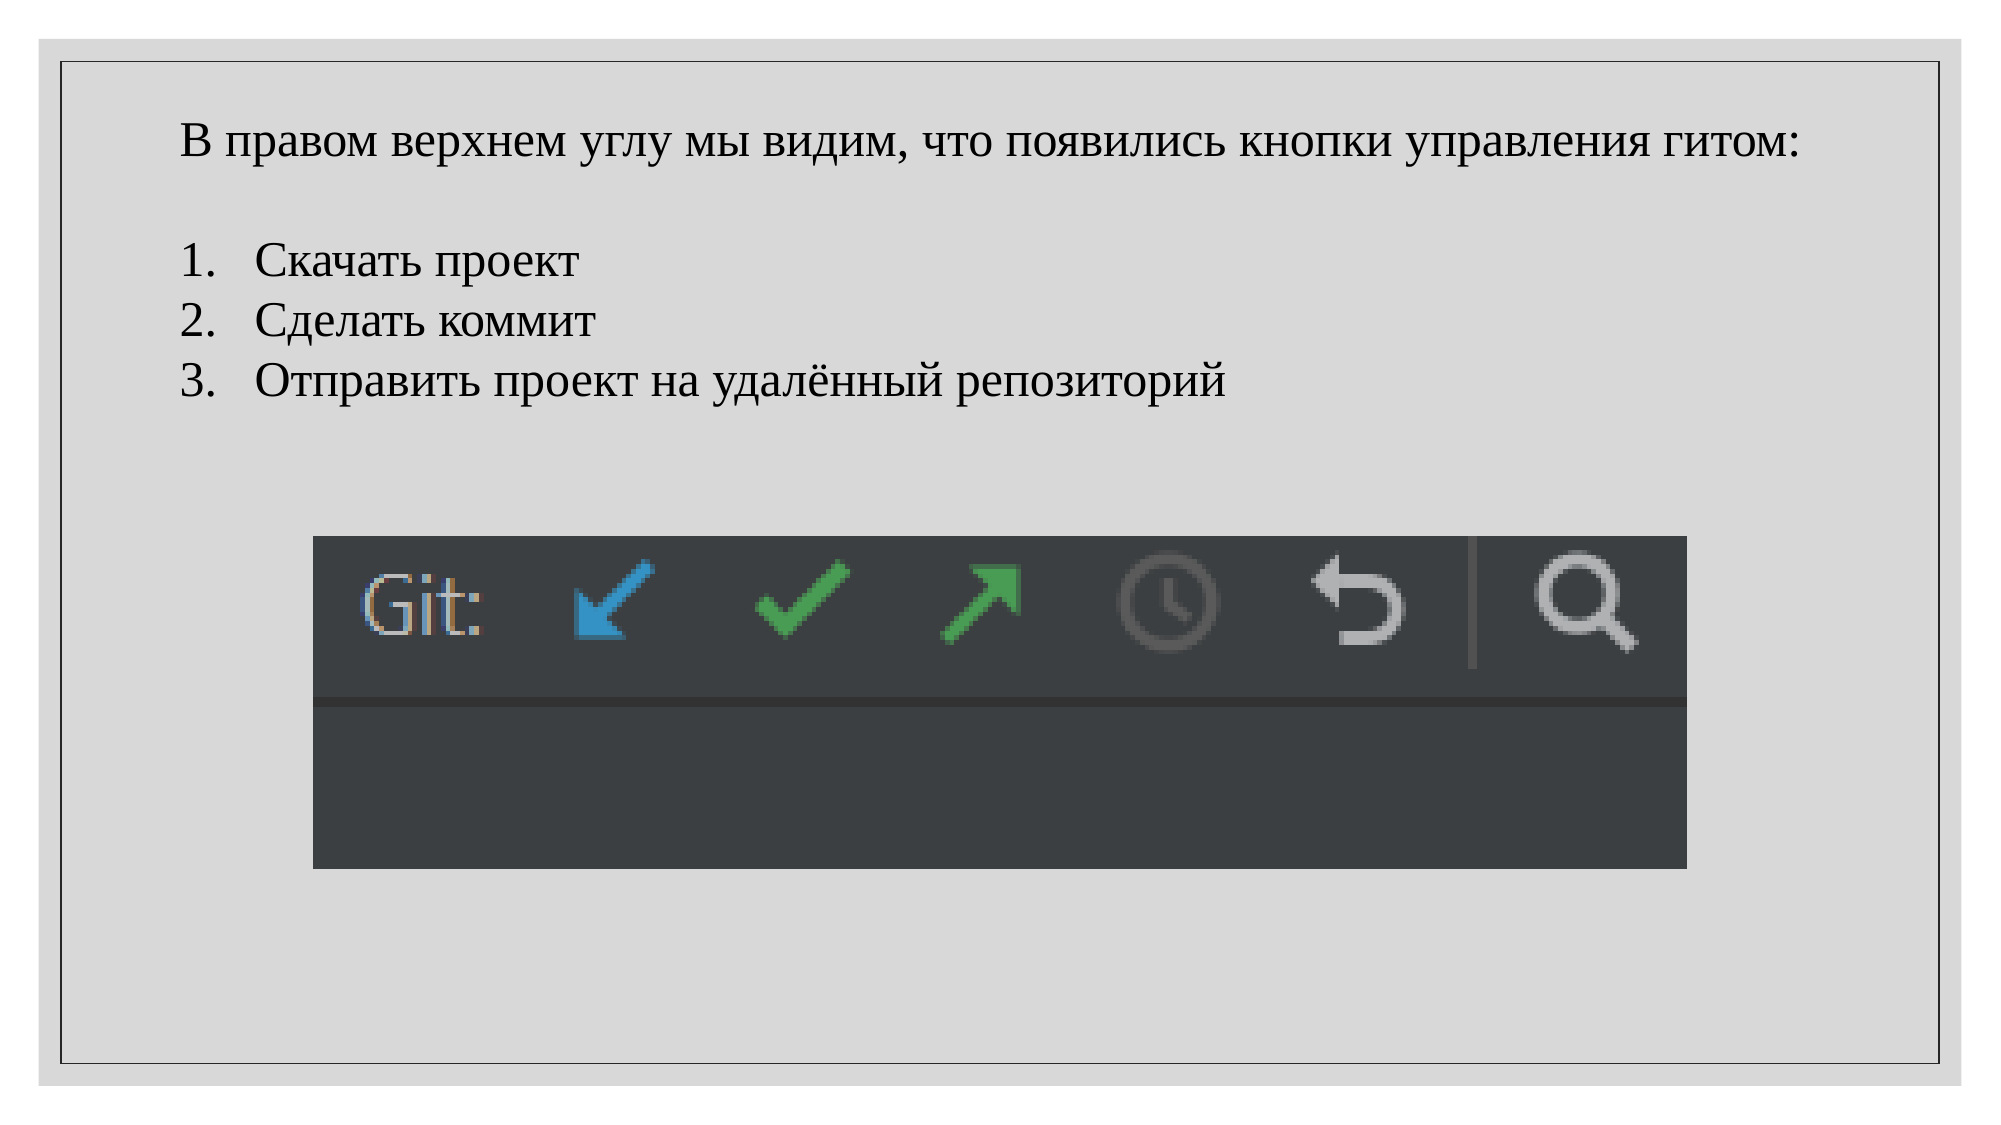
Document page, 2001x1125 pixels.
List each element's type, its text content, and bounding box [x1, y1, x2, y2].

text_box В правом верхнем углу мы видим, что появились кнопки управления гитом: Скачать проект Сделать коммит Отправить проект на удалённый репозиторий [164, 98, 1836, 414]
picture [313, 536, 1687, 870]
